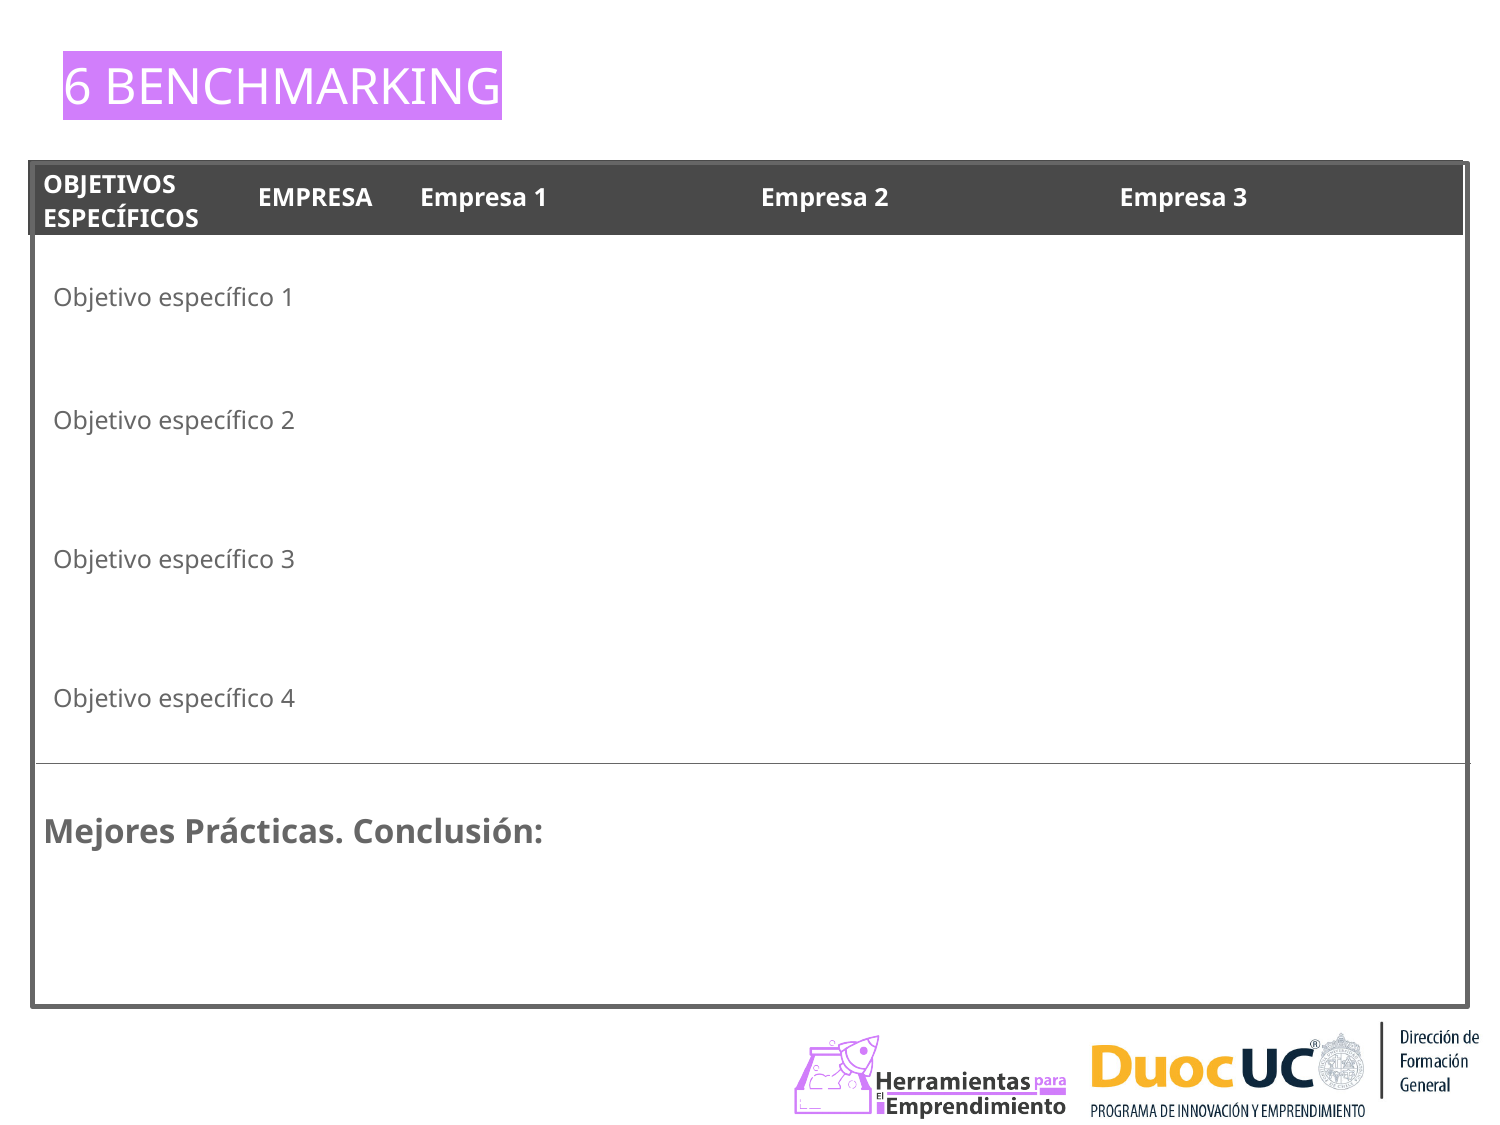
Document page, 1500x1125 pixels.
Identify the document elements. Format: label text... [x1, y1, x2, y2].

text_box [32, 163, 1468, 1007]
table_cell Objetivo específico 4 [28, 636, 32, 760]
table_cell Objetivo específico 1 [28, 235, 32, 358]
text_box 6 BENCHMARKING [48, 39, 1452, 130]
table_cell Objetivo específico 2 [28, 358, 32, 482]
table_cell Objetivo específico 3 [28, 482, 32, 636]
table_header OBJETIVOS ESPECÍFICOS [28, 160, 243, 235]
text_box Mejores Prácticas. Conclusión: [28, 774, 1464, 1053]
picture [794, 1021, 1496, 1125]
